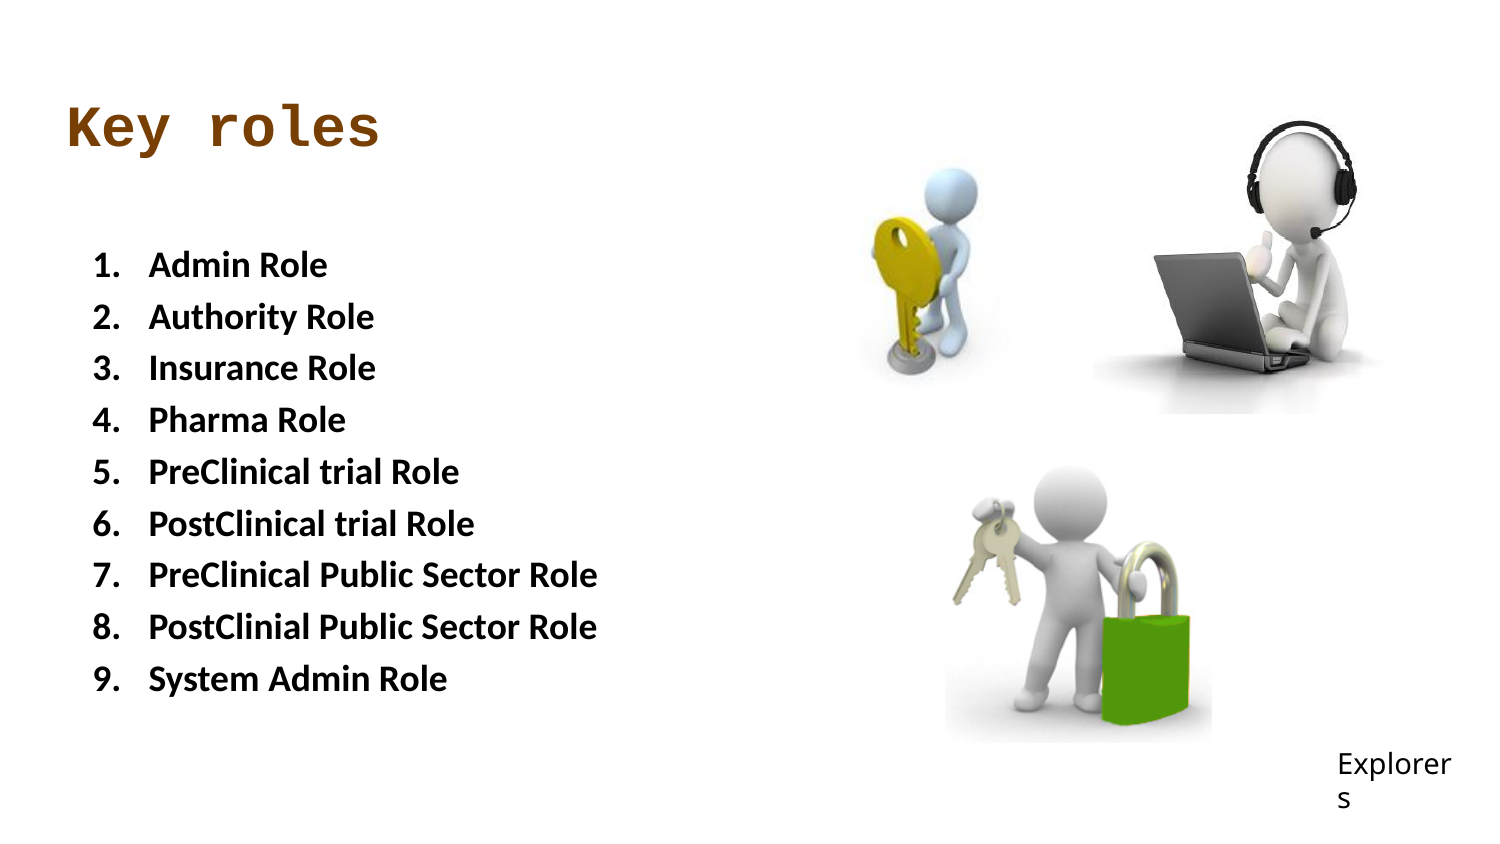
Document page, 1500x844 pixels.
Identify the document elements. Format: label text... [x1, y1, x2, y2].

picture [1093, 90, 1439, 414]
text_box Explorers [1322, 729, 1477, 816]
list Admin Role Authority Role Insurance Role Pharma Role PreClinical trial Role PostClinical trial Role PreClinical Public Sector Role PostClinial Public Sector Role System Admin Role [58, 218, 1212, 743]
title Key roles [51, 72, 1449, 167]
picture [945, 460, 1213, 743]
picture [809, 158, 1044, 393]
